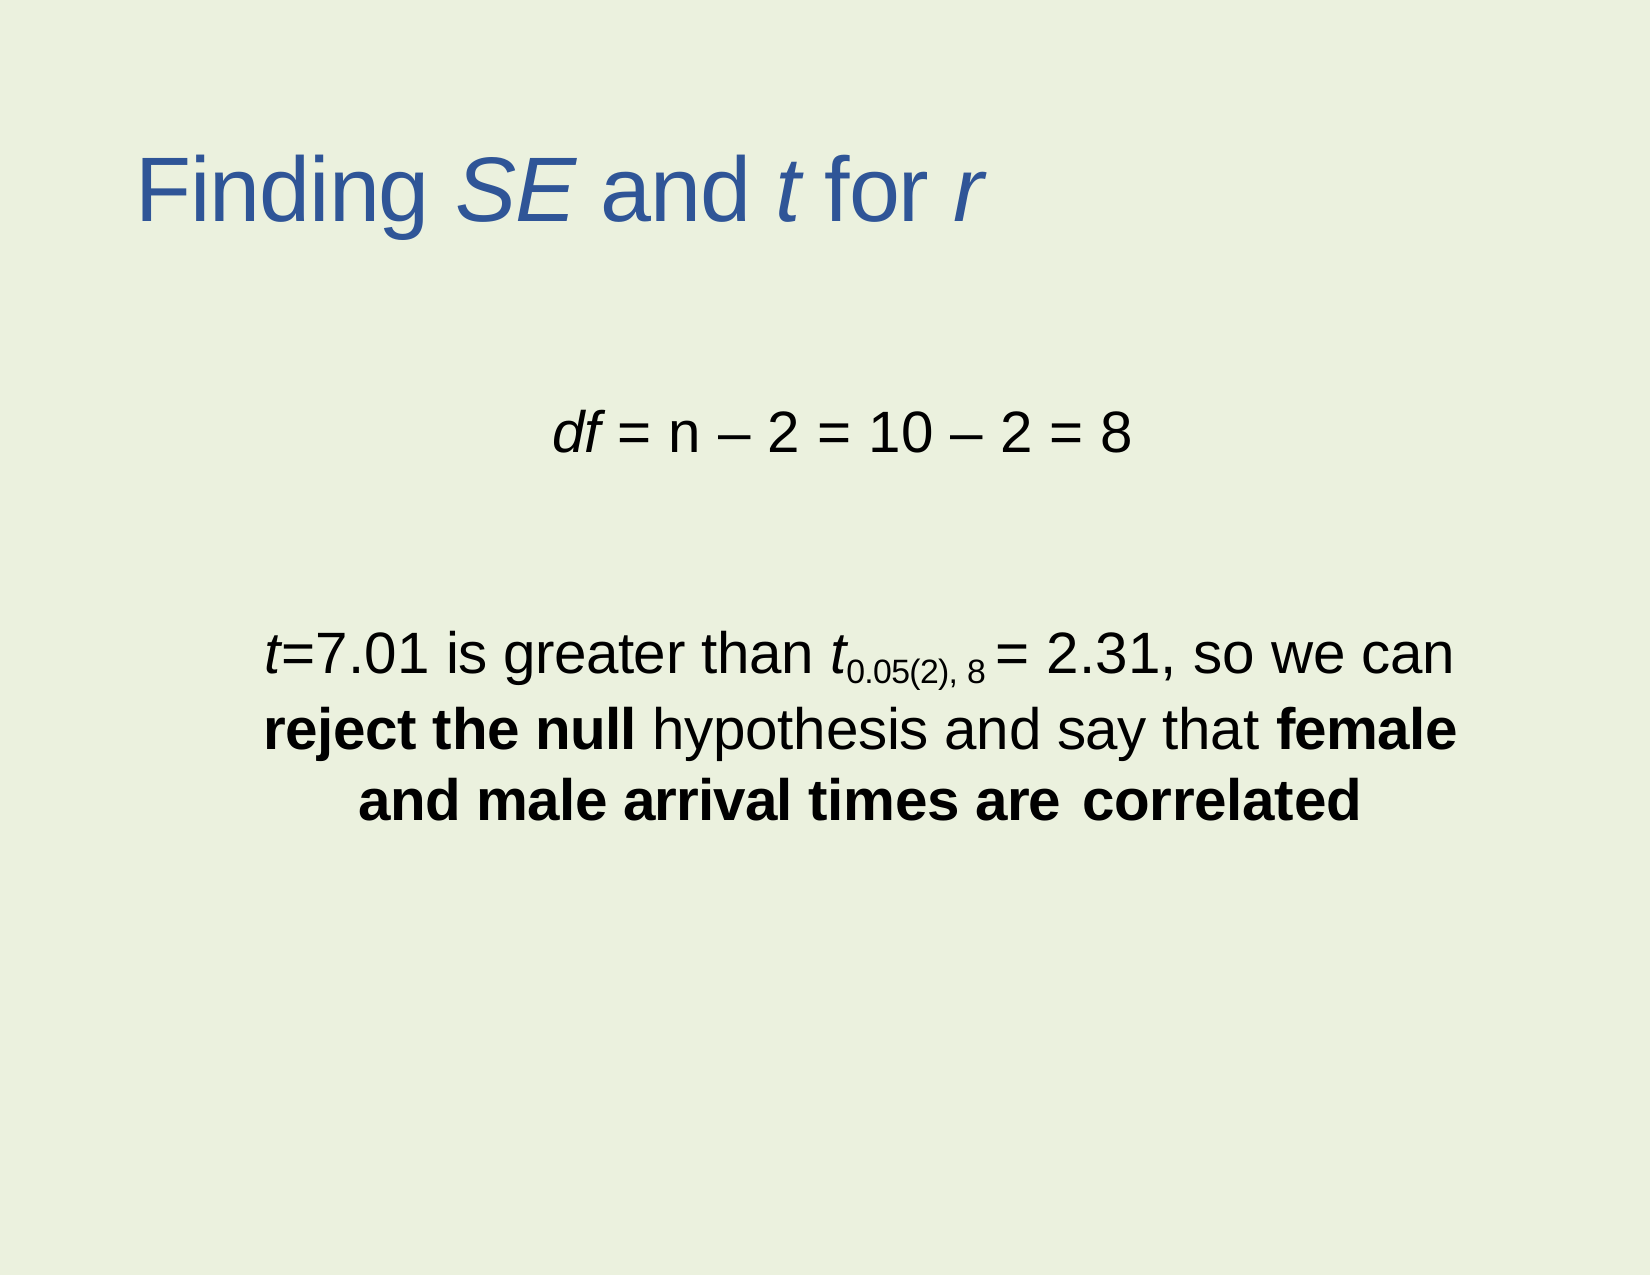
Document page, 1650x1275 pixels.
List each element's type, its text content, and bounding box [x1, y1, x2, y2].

text_box t=7.01 is greater than t0.05(2), 8 = 2.31, so we can reject the null hypothesis and say that female and male arrival times are correlated [212, 612, 1507, 832]
text_box Finding SE and t for r [133, 126, 1300, 240]
text_box df = n – 2 = 10 – 2 = 8 [549, 391, 1194, 465]
